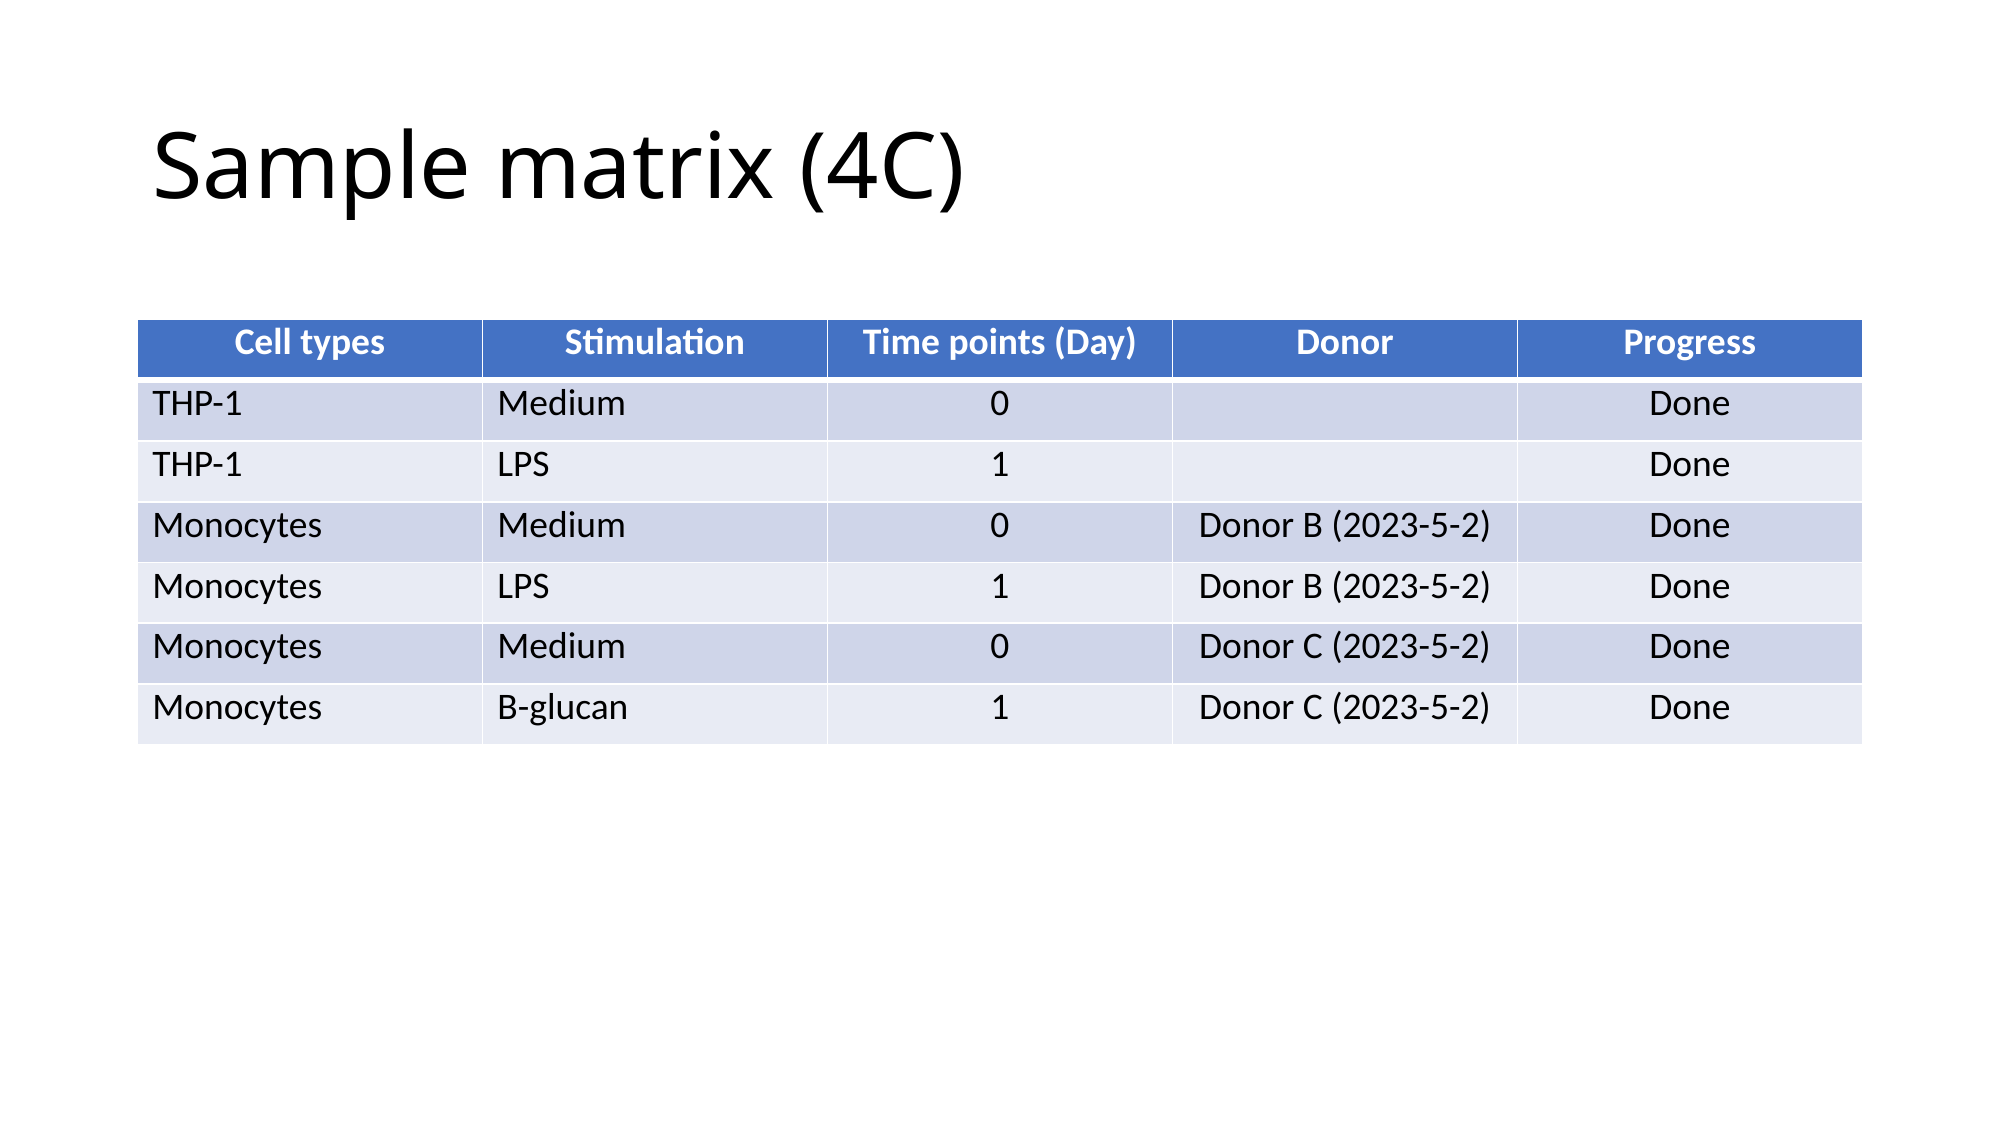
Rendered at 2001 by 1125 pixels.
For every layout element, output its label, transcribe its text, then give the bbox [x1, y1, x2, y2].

table_header Time points (Day) [828, 320, 1172, 377]
table_cell Monocytes [138, 685, 482, 744]
table_header Progress [1518, 320, 1862, 377]
table_cell Monocytes [138, 503, 482, 562]
table_cell Monocytes [138, 563, 482, 622]
table_cell Done [1518, 685, 1862, 744]
table_cell 0 [828, 503, 1172, 562]
table_cell Done [1518, 563, 1862, 622]
table_cell Done [1518, 503, 1862, 562]
table_cell Medium [483, 383, 827, 440]
table_header Cell types [138, 320, 482, 377]
table_cell 0 [828, 383, 1172, 440]
table_cell Done [1518, 383, 1862, 440]
table_cell Medium [483, 503, 827, 562]
table_cell 1 [828, 685, 1172, 744]
table_cell Donor C (2023-5-2) [1173, 624, 1517, 683]
table_cell [1173, 442, 1517, 501]
table_cell 1 [828, 563, 1172, 622]
table_cell Donor B (2023-5-2) [1173, 503, 1517, 562]
table_cell THP-1 [138, 383, 482, 440]
table_cell Medium [483, 624, 827, 683]
table_cell THP-1 [138, 442, 482, 501]
table_cell Monocytes [138, 624, 482, 683]
table_header Stimulation [483, 320, 827, 377]
table_cell B-glucan [483, 685, 827, 744]
table_cell Done [1518, 624, 1862, 683]
table_cell 0 [828, 624, 1172, 683]
table_cell [1173, 383, 1517, 440]
title Sample matrix (4C) [137, 59, 1863, 278]
table_cell LPS [483, 563, 827, 622]
table_cell Donor B (2023-5-2) [1173, 563, 1517, 622]
table_cell LPS [483, 442, 827, 501]
table_cell Done [1518, 442, 1862, 501]
table_header Donor [1173, 320, 1517, 377]
table_cell Donor C (2023-5-2) [1173, 685, 1517, 744]
table_cell 1 [828, 442, 1172, 501]
